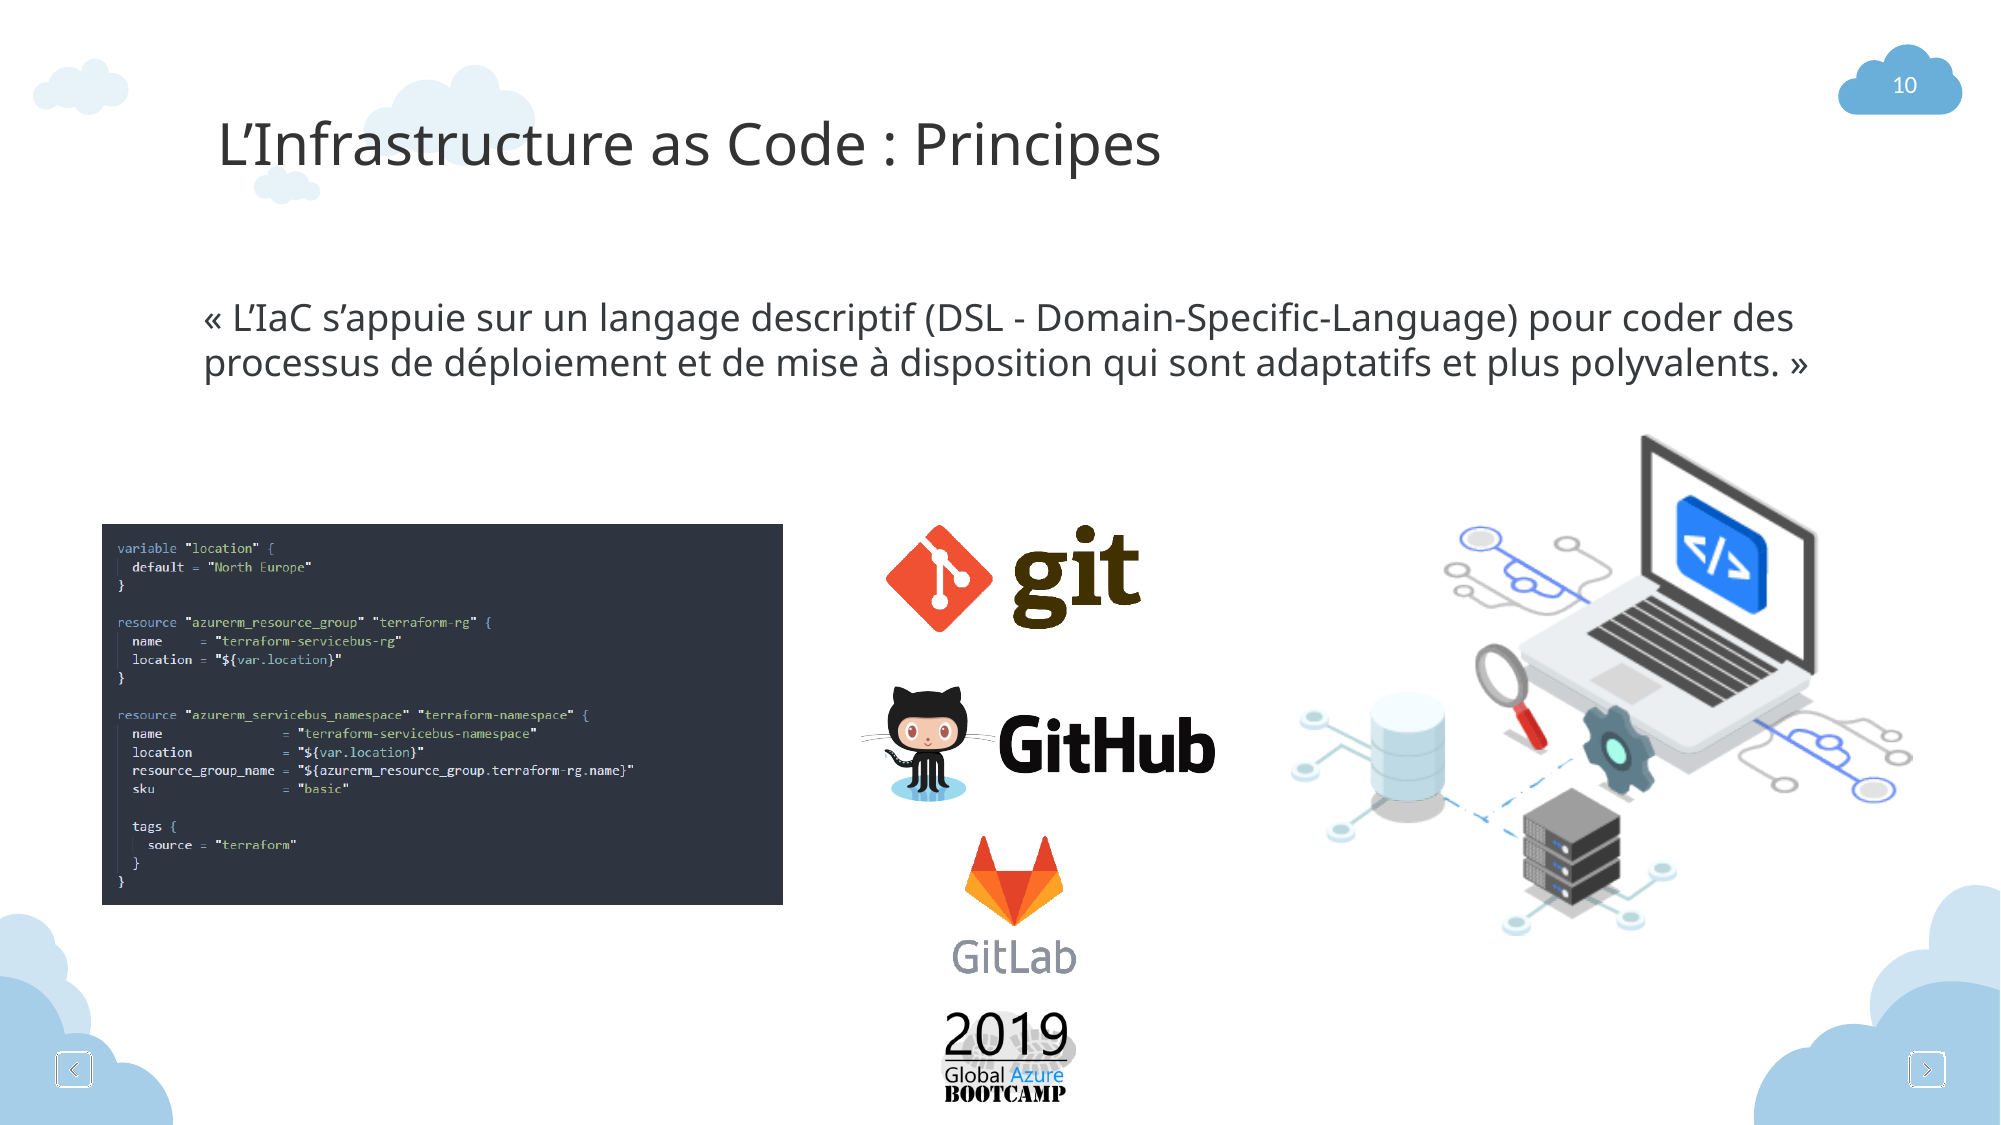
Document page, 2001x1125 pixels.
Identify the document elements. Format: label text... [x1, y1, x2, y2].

text_box « L’IaC s’appuie sur un langage descriptif (DSL - Domain-Specific-Language) pour coder des processus de déploiement et de mise à disposition qui sont adaptatifs et plus polyvalents. » [188, 286, 1839, 392]
picture [1291, 434, 1913, 936]
picture [857, 684, 1217, 805]
picture [886, 525, 1141, 632]
picture [943, 827, 1085, 982]
text_box L’Infrastructure as Code : Principes [69, 115, 1311, 179]
picture [941, 991, 1076, 1112]
picture [102, 524, 783, 905]
